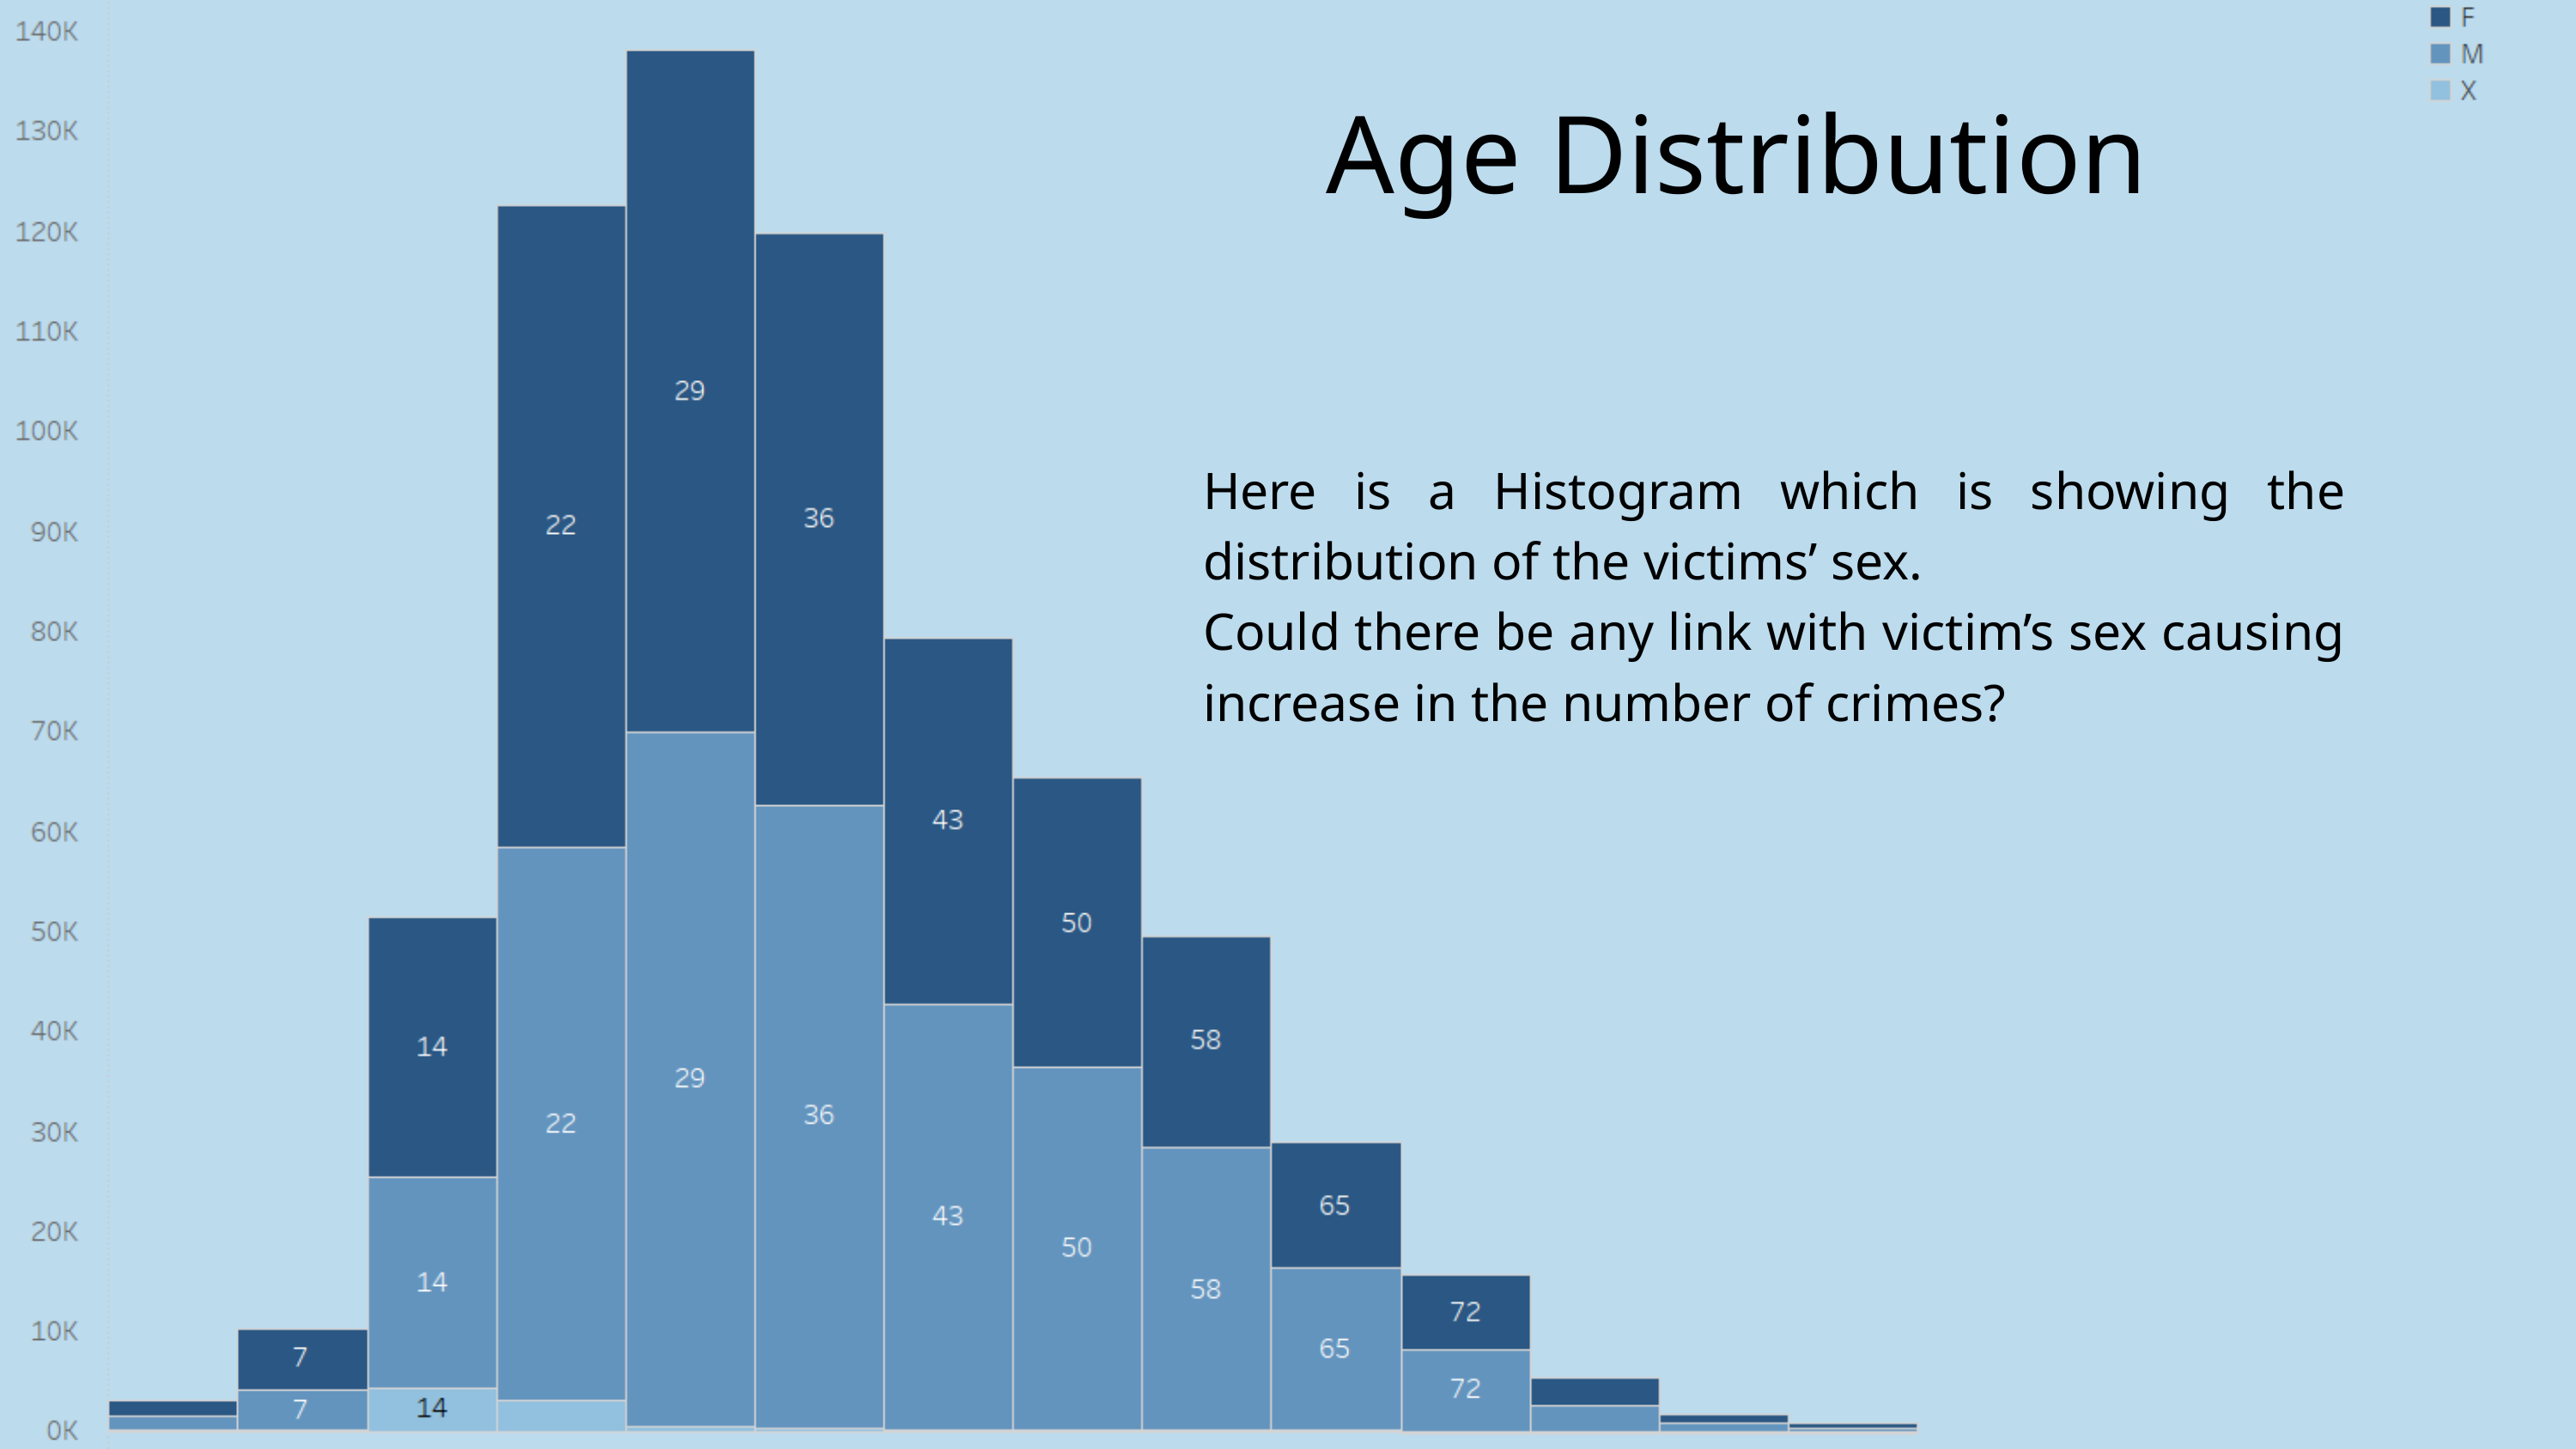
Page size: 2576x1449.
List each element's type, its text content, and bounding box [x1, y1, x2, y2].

text_box [0, 0, 2576, 1449]
text_box Here is a Histogram which is showing the distribution of the victims’ sex. Could there be any link with victim’s sex causing increase in the number of crimes? [1202, 448, 2347, 731]
text_box Age Distribution [1288, 64, 2187, 215]
